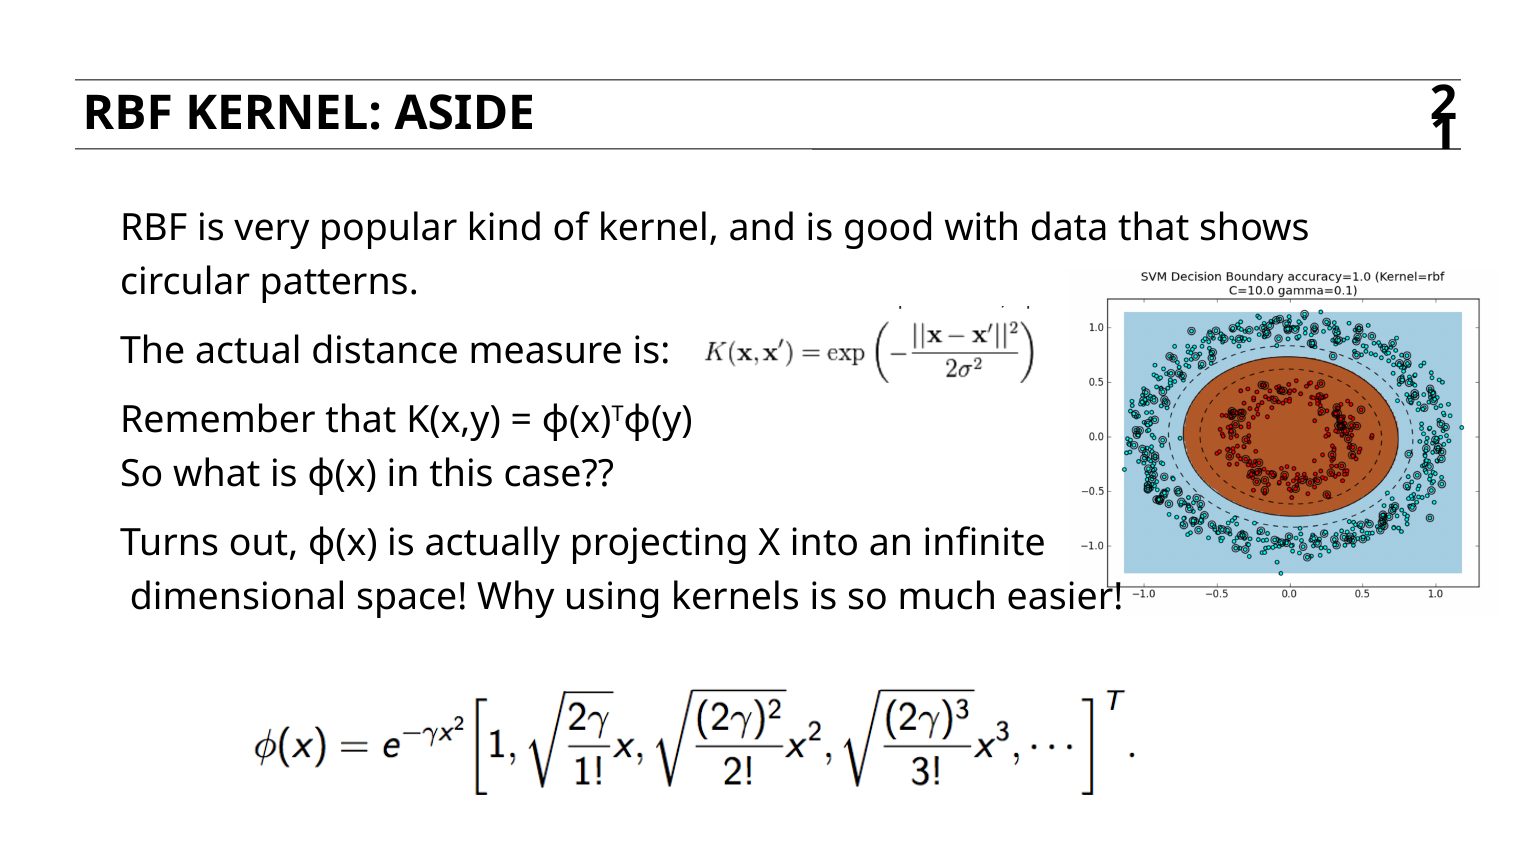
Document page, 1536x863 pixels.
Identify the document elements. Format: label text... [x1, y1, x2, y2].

slide_number 21 [1419, 86, 1461, 138]
picture [692, 305, 1050, 394]
picture [217, 668, 1137, 817]
list RBF Kernel: Aside [67, 81, 1118, 132]
text_box RBF is very popular kind of kernel, and is good with data that shows circular patterns. The actual distance measure is: Remember that K(x,y) = ϕ(x)Tϕ(y) So what is ϕ(x) in this case?? Turns out, ϕ(x) is actually projecting X into an infinite dimensional space! Why using kernels is so much easier! [105, 187, 1456, 625]
picture [1067, 268, 1500, 617]
